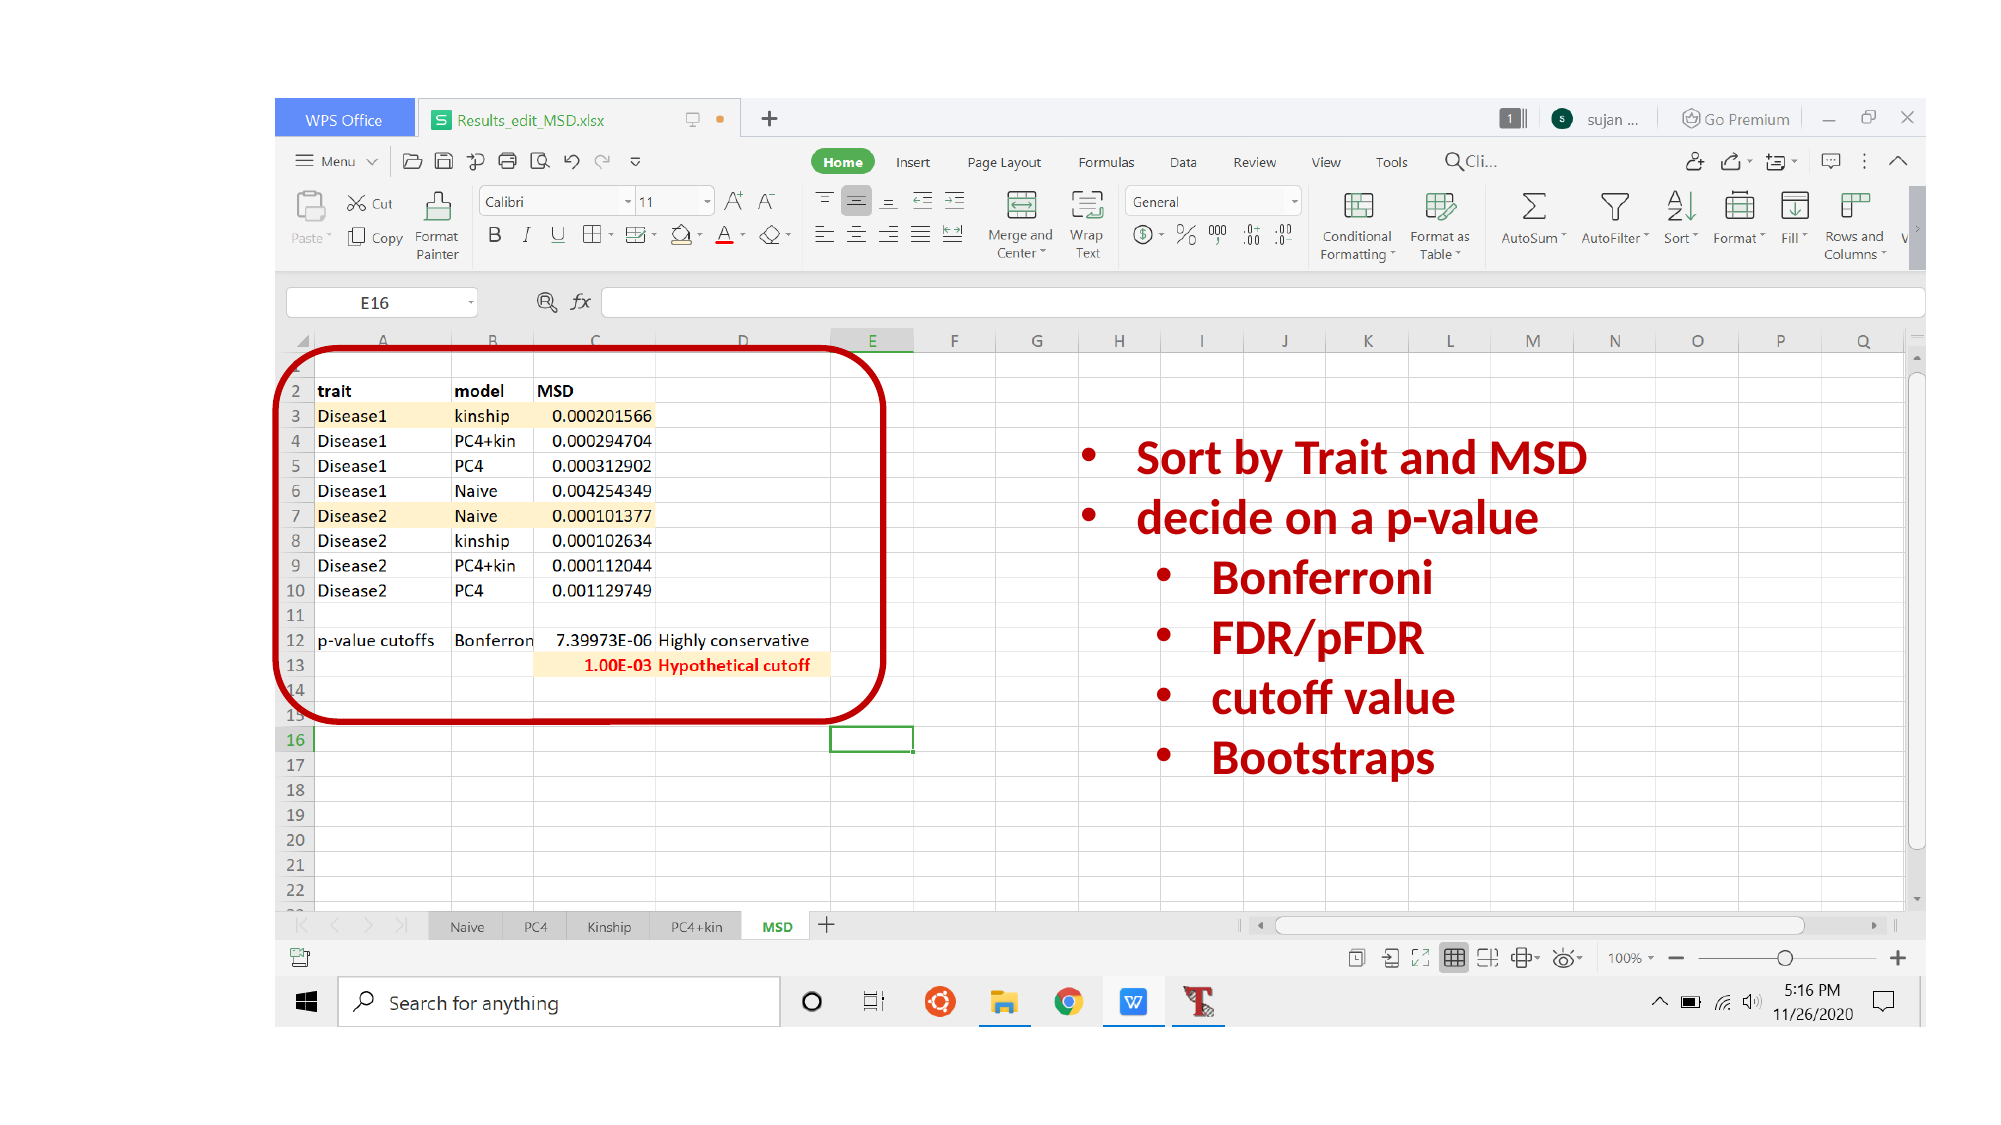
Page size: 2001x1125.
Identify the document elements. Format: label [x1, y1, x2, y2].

picture [275, 98, 1926, 1027]
